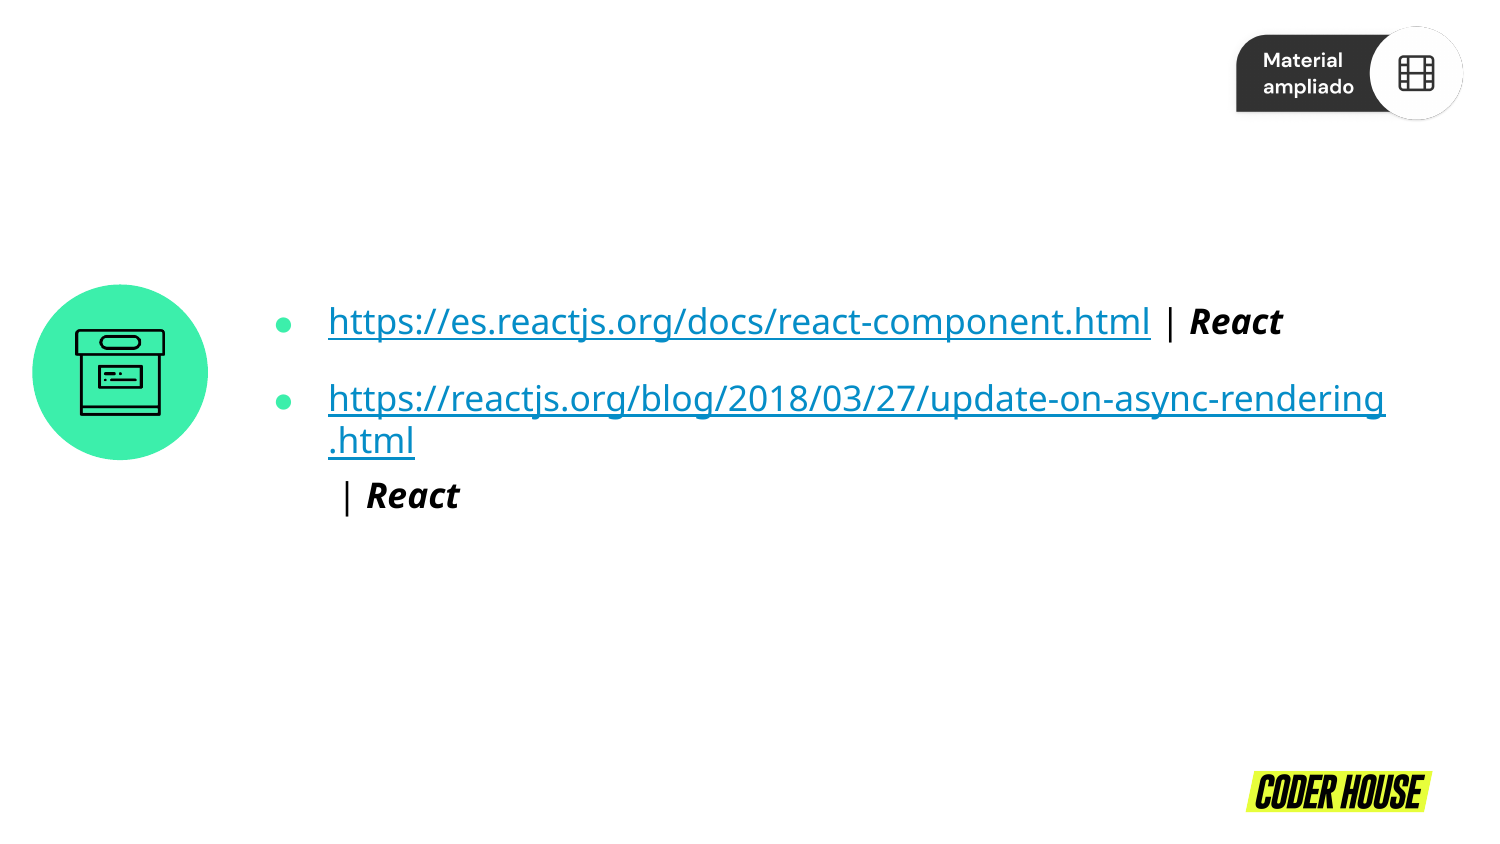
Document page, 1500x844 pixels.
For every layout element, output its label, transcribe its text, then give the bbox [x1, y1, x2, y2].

text_box https://es.reactjs.org/docs/react-component.html | React https://reactjs.org/blog/2018/03/27/update-on-async-rendering.html | React [238, 284, 1405, 560]
picture [1241, 764, 1437, 819]
text_box [32, 284, 208, 461]
picture [75, 327, 166, 418]
picture [1215, 20, 1485, 127]
